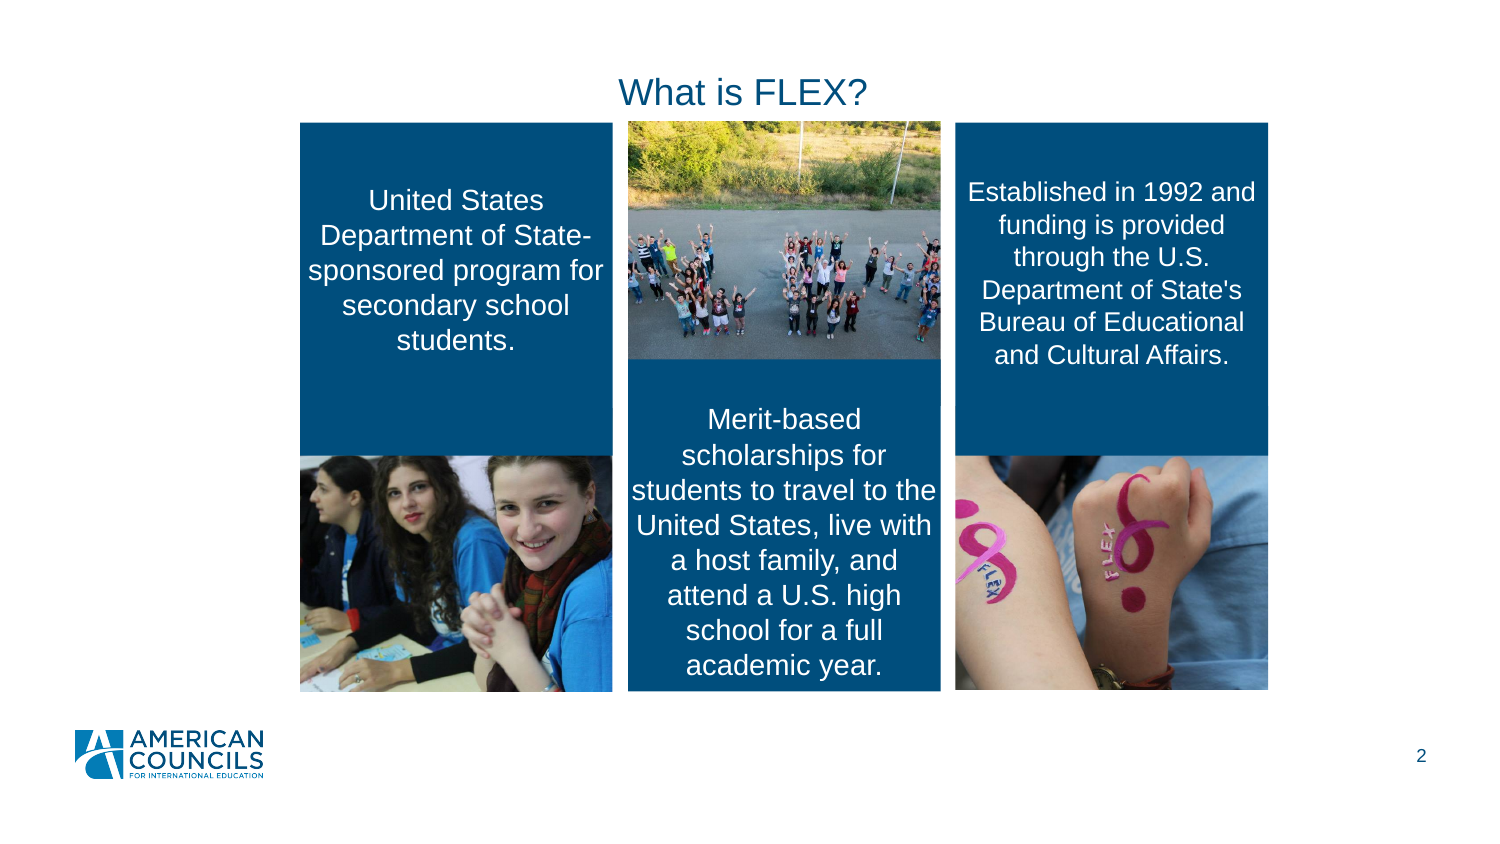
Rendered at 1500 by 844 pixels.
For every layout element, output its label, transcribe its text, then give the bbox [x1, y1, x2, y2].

title What is FLEX? [75, 71, 1426, 110]
list Merit-based scholarships for students to travel to the United States, live with a host family, and attend a U.S. high school for a full academic year. [628, 413, 941, 692]
picture [124, 730, 263, 779]
picture [75, 730, 120, 779]
picture [627, 121, 941, 406]
list Established in 1992 and funding is provided through the U.S. Department of State's Bureau of Educational and Cultural Affairs. [955, 122, 1269, 405]
picture [955, 406, 1269, 690]
slide_number 1 [1376, 730, 1427, 779]
list United States Department of State-sponsored program for secondary school students. [300, 122, 613, 408]
picture [299, 408, 613, 692]
